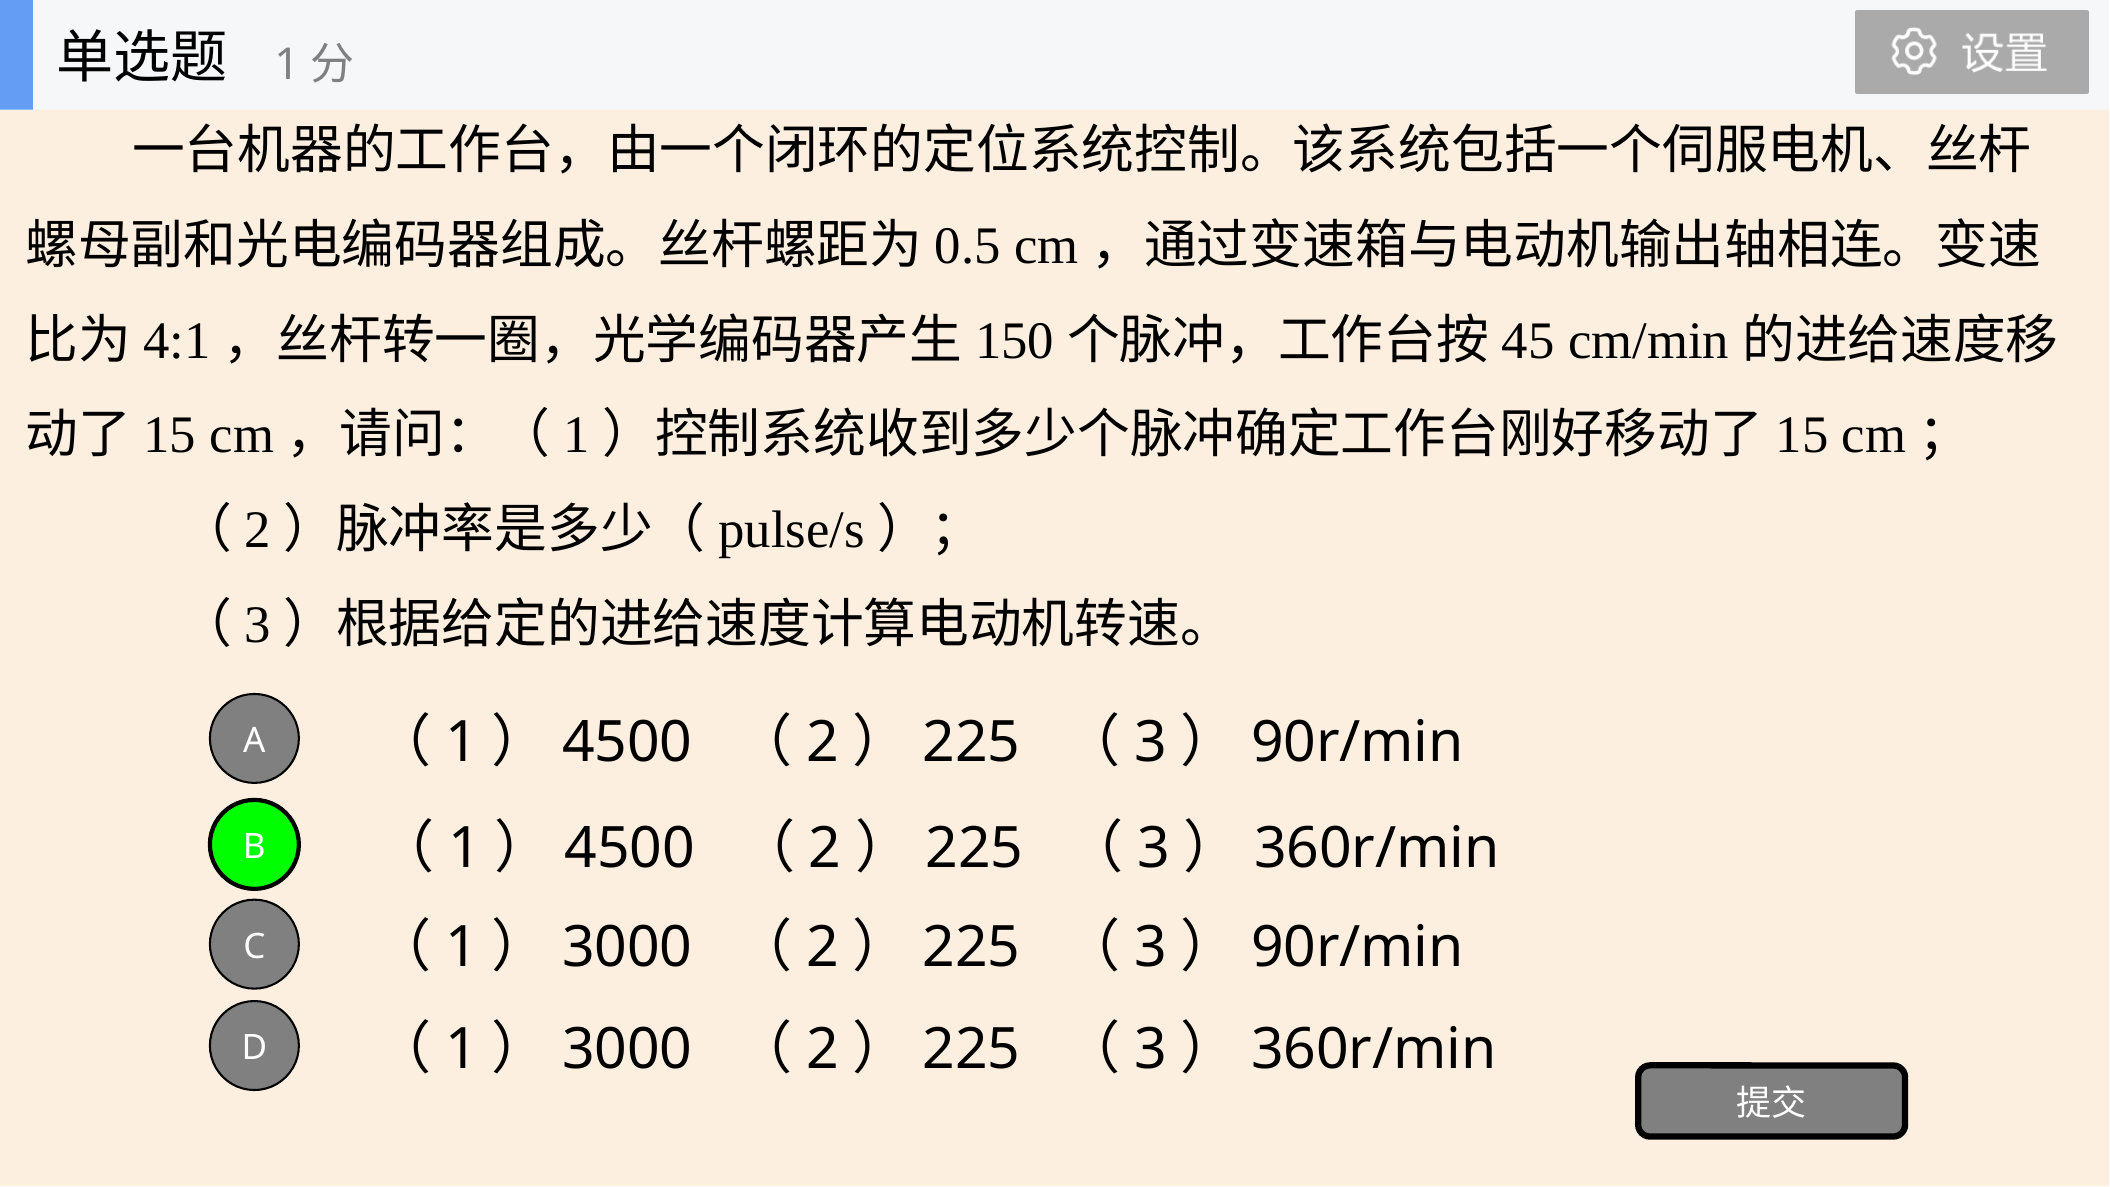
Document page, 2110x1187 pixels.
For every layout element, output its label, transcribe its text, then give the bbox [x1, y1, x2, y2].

picture [1855, 10, 2089, 94]
text_box D [208, 1000, 300, 1092]
text_box 提交 [1637, 1064, 1907, 1138]
text_box A [208, 692, 300, 784]
text_box 一台机器的工作台，由一个闭环的定位系统控制。该系统包括一个伺服电机、丝杆螺母副和光电编码器组成。丝杆螺距为0.5 cm，通过变速箱与电动机输出轴相连。变速比为4:1，丝杆转一圈，光学编码器产生150个脉冲，工作台按45 cm/min的进给速度移动了15 cm，请问：（1）控制系统收到多少个脉冲确定工作台刚好移动了15 cm； （2）脉冲率是多少（pulse/s）； （3）根据给定的进给速度计算电动机转速。 [10, 175, 2099, 562]
text_box B [208, 798, 300, 890]
text_box （1）4500 （2）225 （3）90r/min [359, 682, 1837, 794]
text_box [0, 0, 2110, 110]
text_box （1）4500 （2）225 （3）360r/min [323, 788, 1800, 900]
text_box C [208, 898, 300, 990]
text_box （1）3000 （2）225 （3）360r/min [359, 989, 1837, 1102]
text_box （1）3000 （2）225 （3）90r/min [359, 888, 1837, 989]
